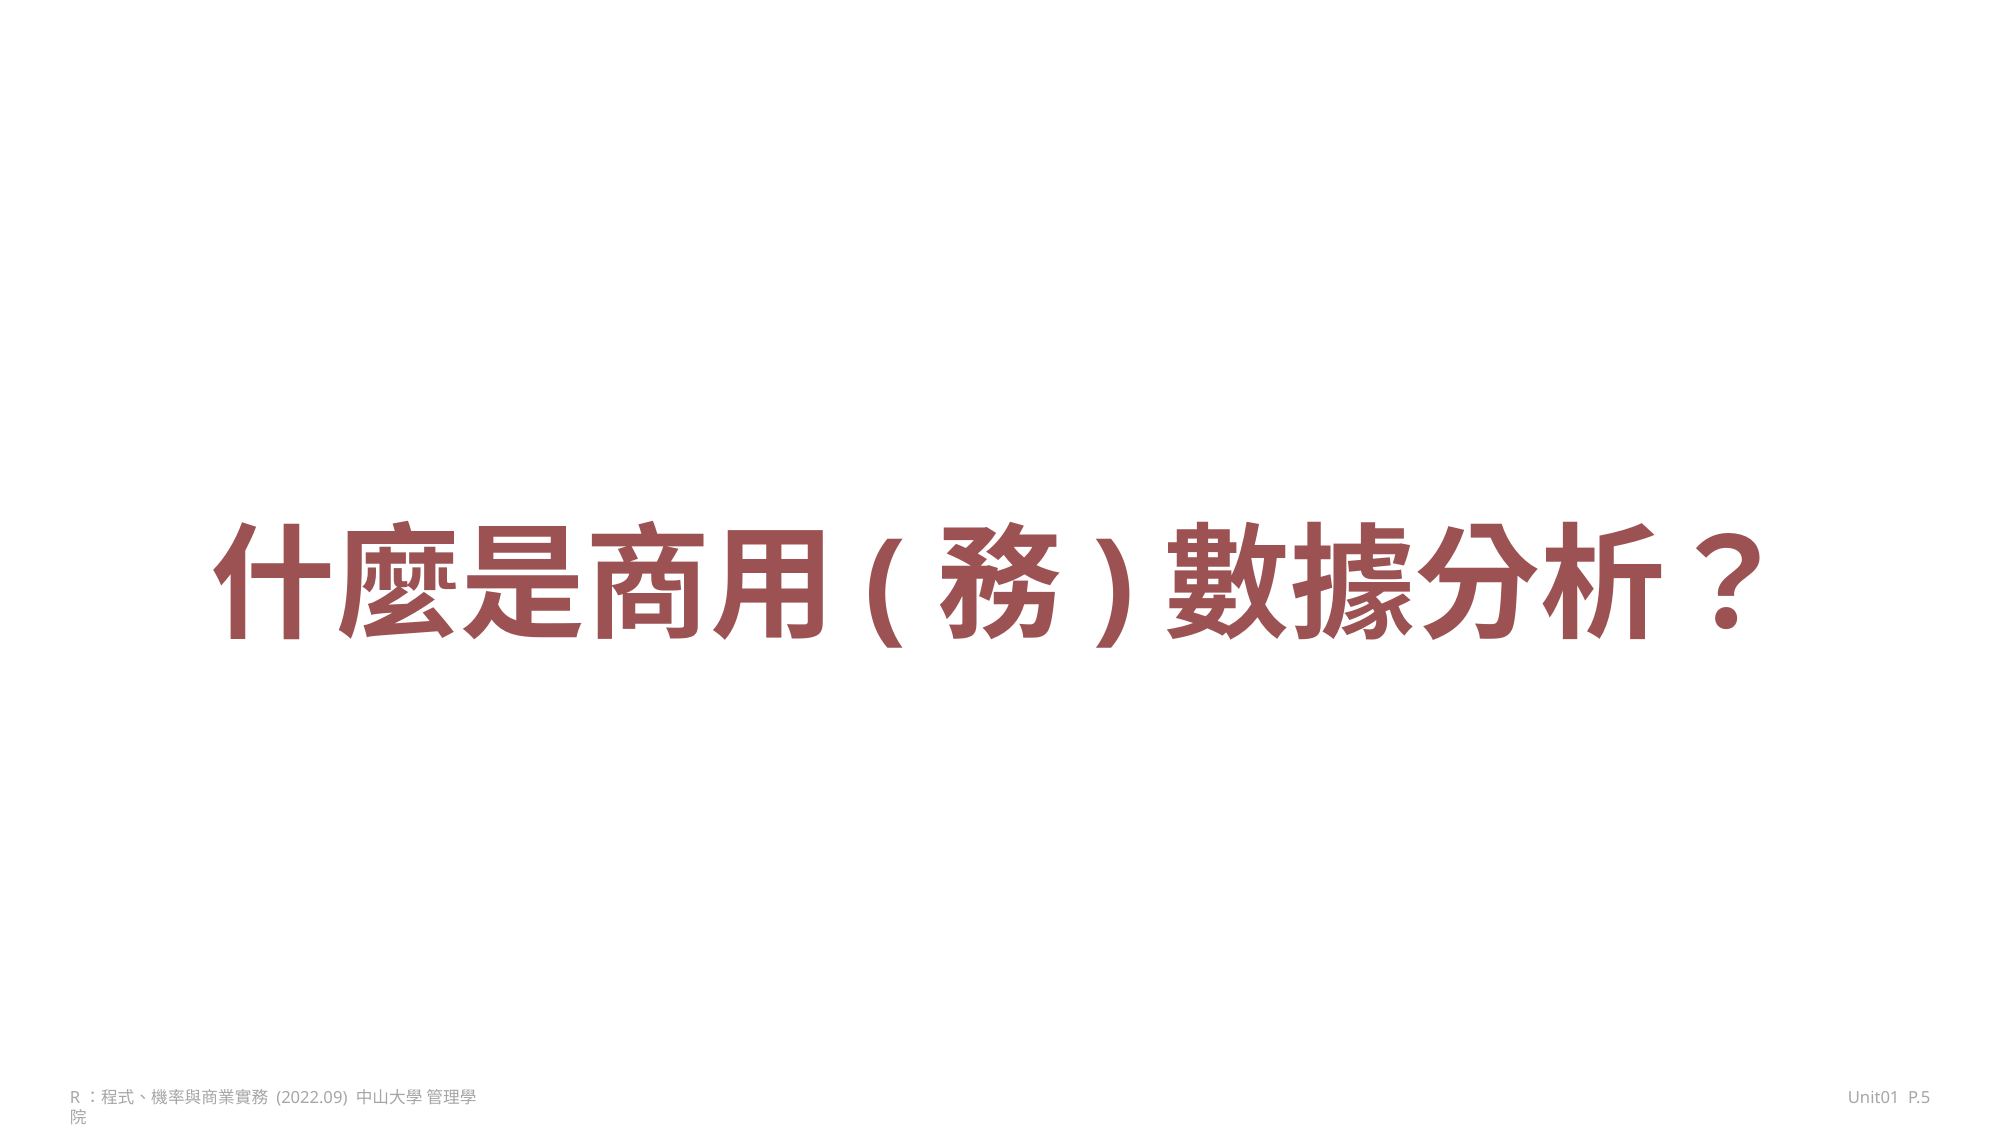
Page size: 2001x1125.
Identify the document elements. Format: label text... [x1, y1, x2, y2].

text_box 什麼是商用(務)數據分析？ [90, 420, 1910, 661]
